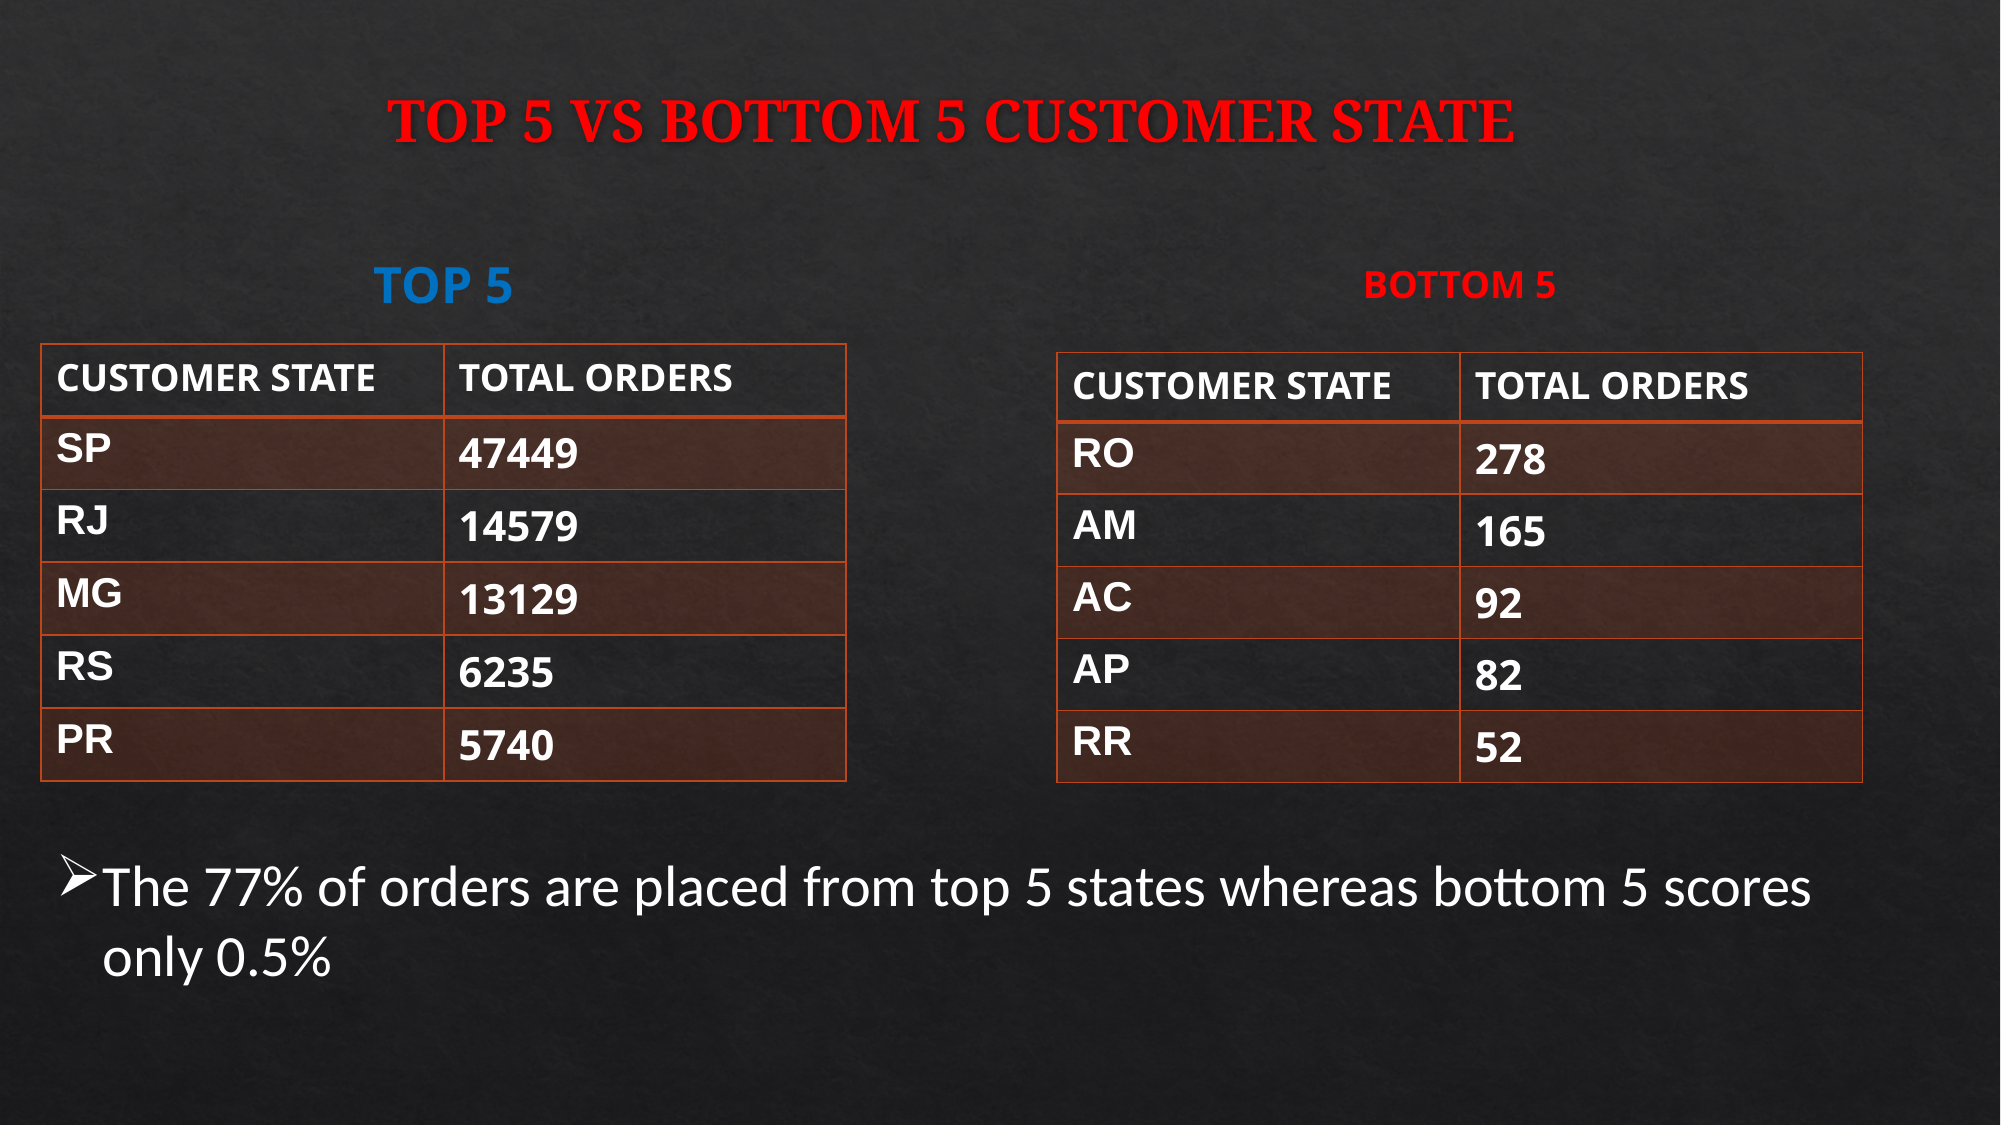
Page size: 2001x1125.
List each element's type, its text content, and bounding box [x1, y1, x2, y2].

table_cell 13129 [445, 563, 845, 634]
table_cell 52 [1461, 711, 1862, 782]
table_cell 47449 [445, 419, 845, 489]
table_header TOTAL ORDERS [445, 345, 845, 415]
table_header CUSTOMER STATE [42, 345, 443, 415]
text_box TOP 5 [268, 246, 620, 322]
table_header CUSTOMER STATE [1058, 353, 1459, 420]
table_cell 6235 [445, 636, 845, 707]
table_header TOTAL ORDERS [1461, 353, 1862, 420]
table_cell AC [1058, 567, 1459, 638]
table_cell 5740 [445, 709, 845, 780]
table_cell AP [1058, 639, 1459, 710]
table_cell RS [42, 636, 443, 707]
table_cell 92 [1461, 567, 1862, 638]
title TOP 5 VS BOTTOM 5 CUSTOMER STATE [41, 37, 1863, 201]
table_cell 278 [1461, 424, 1862, 493]
table_cell RO [1058, 424, 1459, 493]
text_box The 77% of orders are placed from top 5 states whereas bottom 5 scores only 0.5% [41, 840, 1940, 996]
table_cell RJ [42, 490, 443, 561]
table_cell 82 [1461, 639, 1862, 710]
table_cell MG [42, 563, 443, 634]
table_cell AM [1058, 495, 1459, 566]
table_cell RR [1058, 711, 1459, 782]
text_box BOTTOM 5 [1312, 253, 1608, 314]
table_cell 14579 [445, 490, 845, 561]
table_cell SP [42, 419, 443, 489]
table_cell 165 [1461, 495, 1862, 566]
table_cell PR [42, 709, 443, 780]
